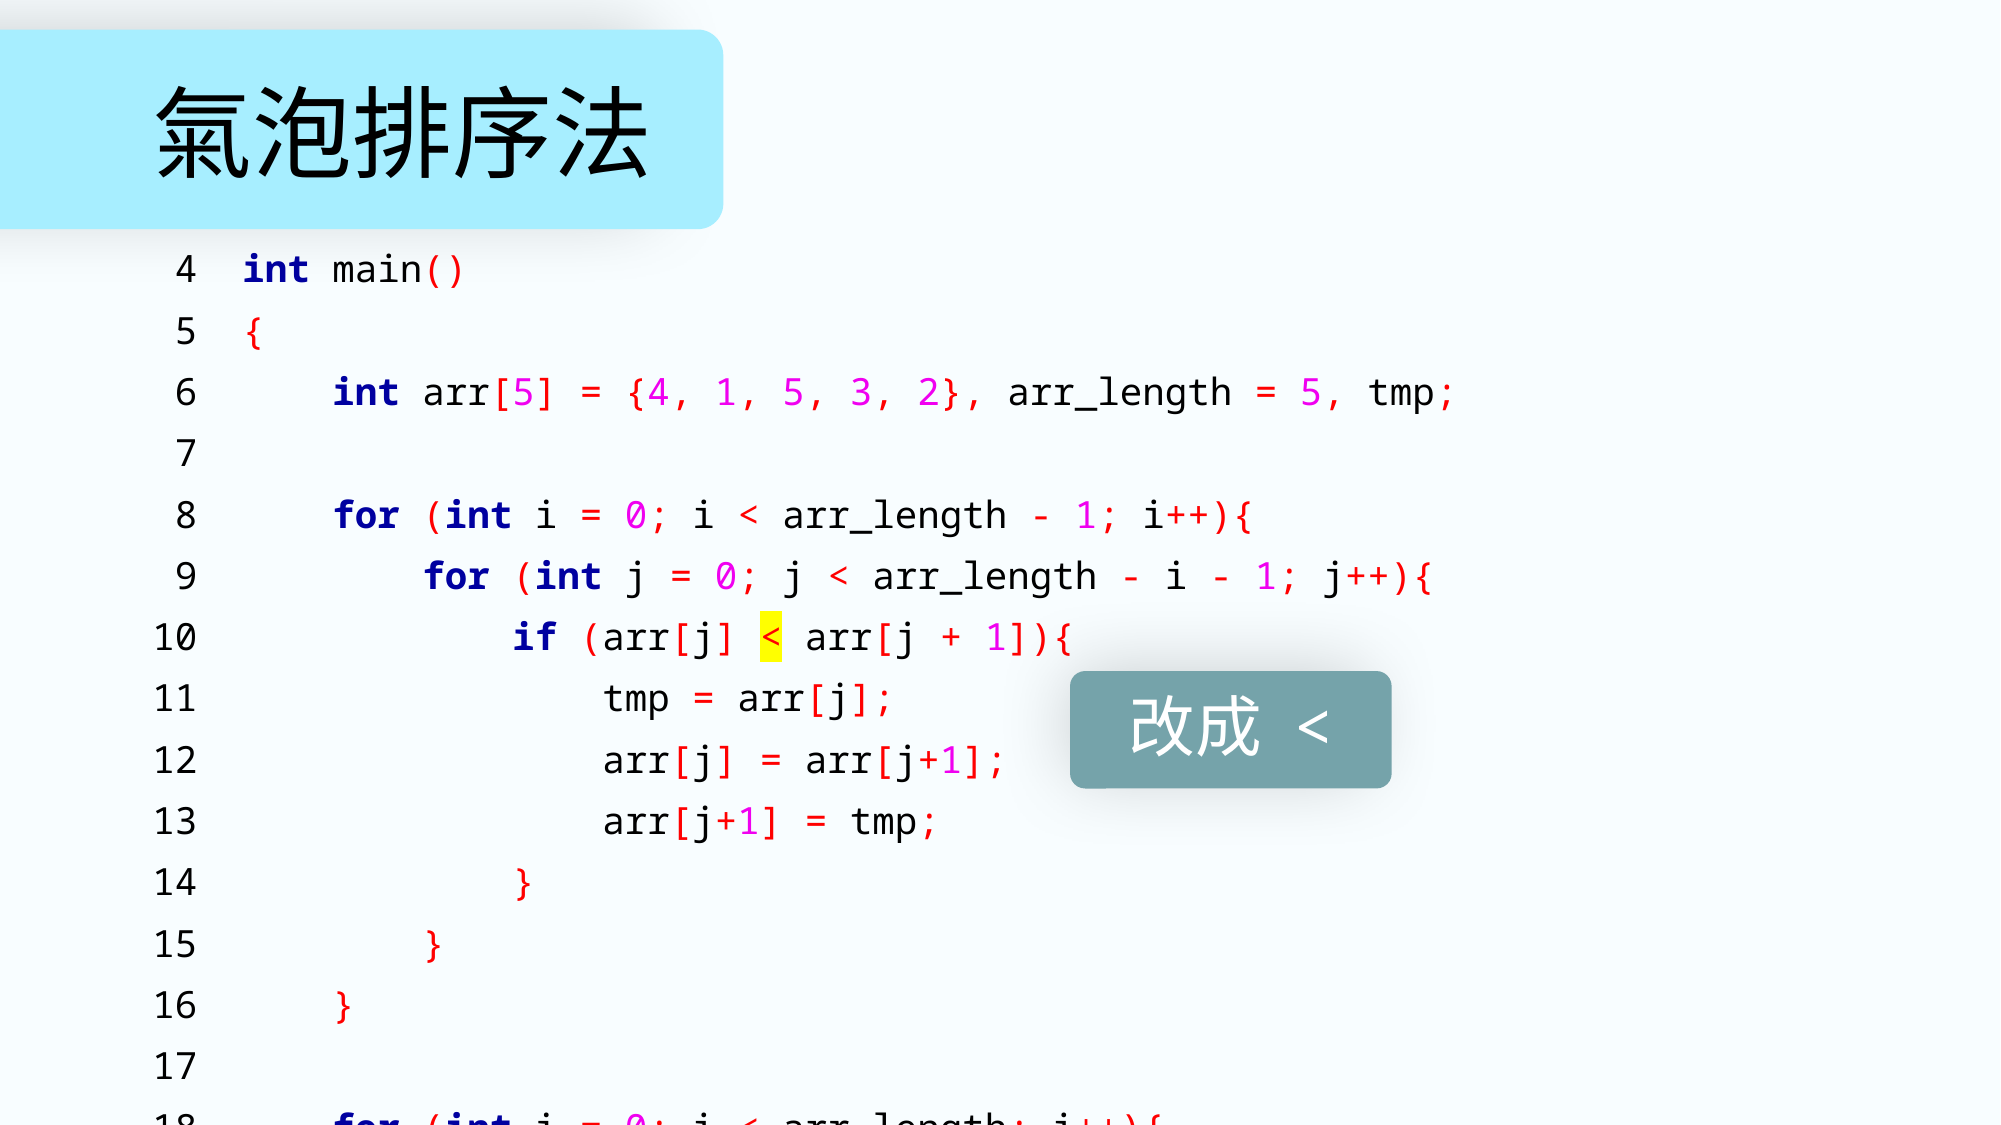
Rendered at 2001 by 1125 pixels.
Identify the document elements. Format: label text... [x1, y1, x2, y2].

list 1 #include <iostream> 2 using namespace std; 3 4 int main() 5 { 6 int arr[5] = {4, 1, 5, 3, 2}, arr_length = 5, tmp; 7 8 for (int i = 0; i < arr_length - 1; i++){ 9 for (int j = 0; j < arr_length - i - 1; j++){ 10 if (arr[j] < arr[j + 1]){ 11 tmp = arr[j]; 12 arr[j] = arr[j+1]; 13 arr[j+1] = tmp; 14 } 15 } 16 } 17 18 for (int i = 0; i < arr_length; i++){ 19 cout << arr[i] << " "; 20 } 21 cout << endl; 22 23 return 0; 24 } [137, 217, 1863, 1125]
title 氣泡排序法 [137, 59, 1863, 217]
text_box 改成 < [1068, 670, 1393, 790]
text_box [0, 28, 725, 231]
